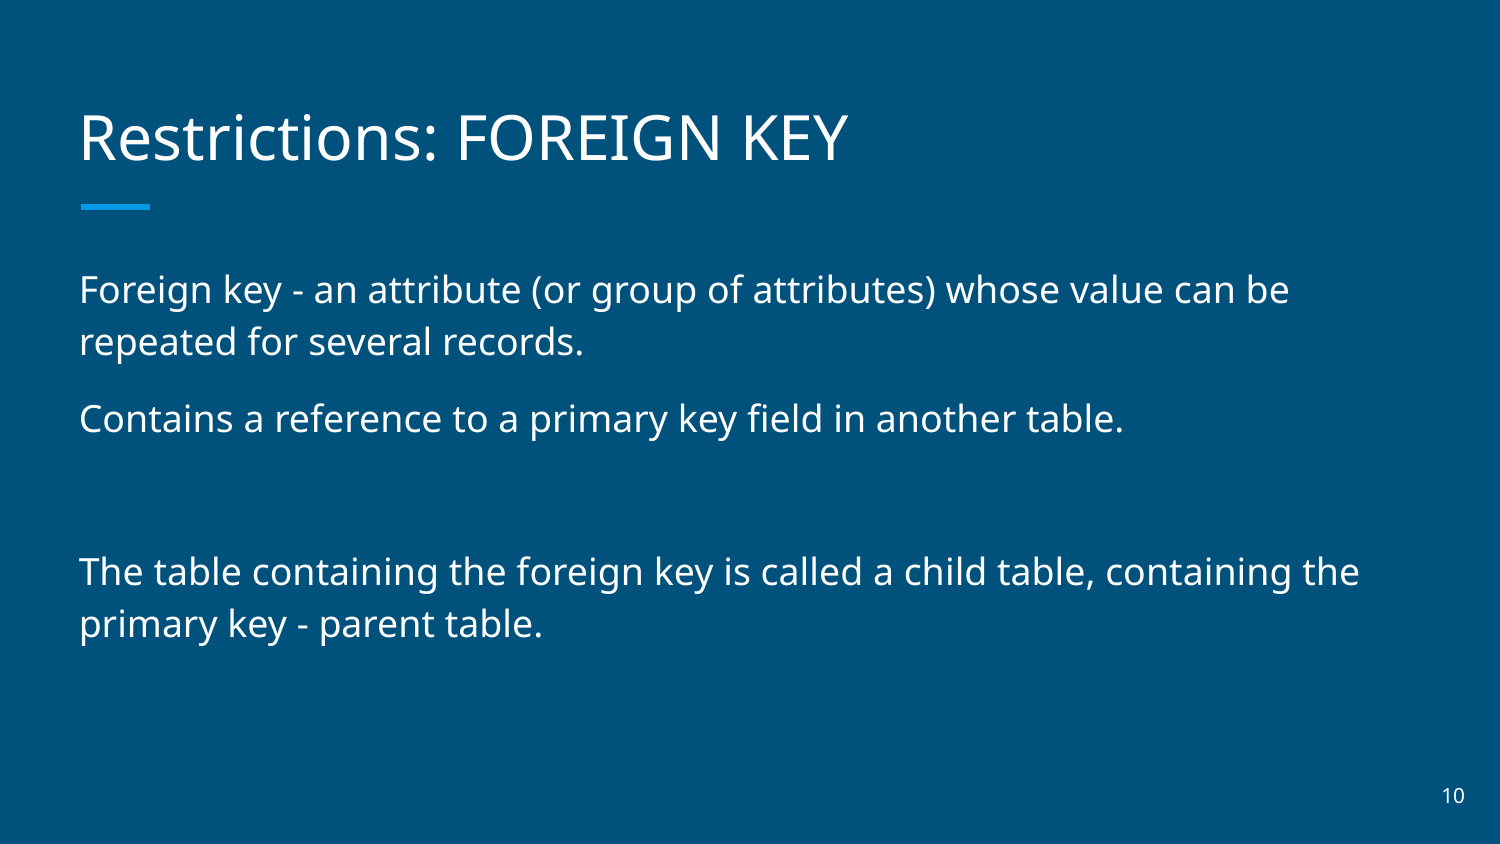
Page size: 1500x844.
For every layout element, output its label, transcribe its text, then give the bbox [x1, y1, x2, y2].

slide_number ‹#› [1389, 764, 1480, 830]
title Restrictions: FOREIGN KEY [63, 75, 1437, 188]
list Foreign key - an attribute (or group of attributes) whose value can be repeated for several records. Contains a reference to a primary key field in another table. The table containing the foreign key is called a child table, containing the primary key - parent table. [63, 244, 1437, 750]
